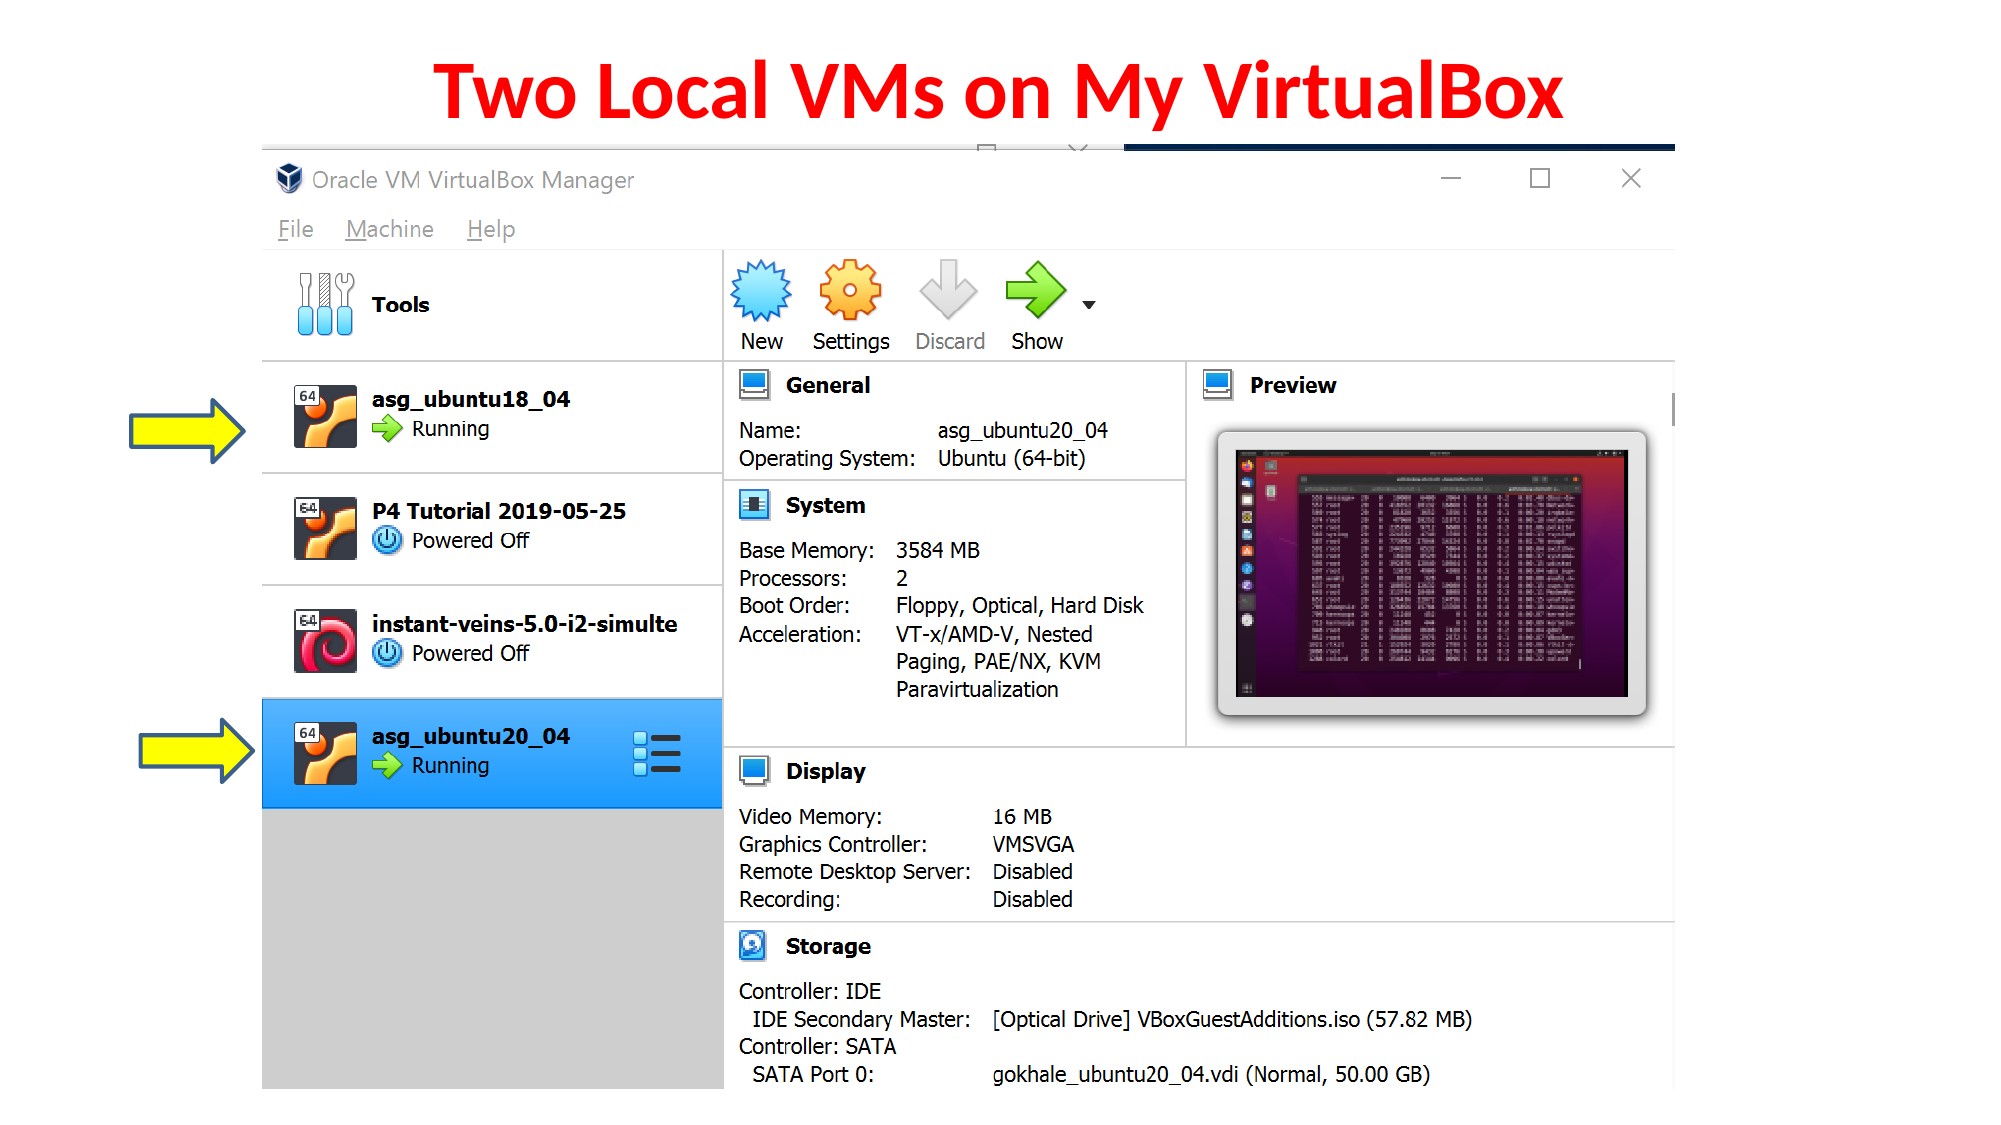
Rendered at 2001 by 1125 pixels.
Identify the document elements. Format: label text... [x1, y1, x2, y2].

text_box [138, 717, 256, 785]
title Two Local VMs on My VirtualBox [99, 24, 1900, 145]
text_box [129, 397, 246, 465]
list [262, 144, 1676, 1089]
